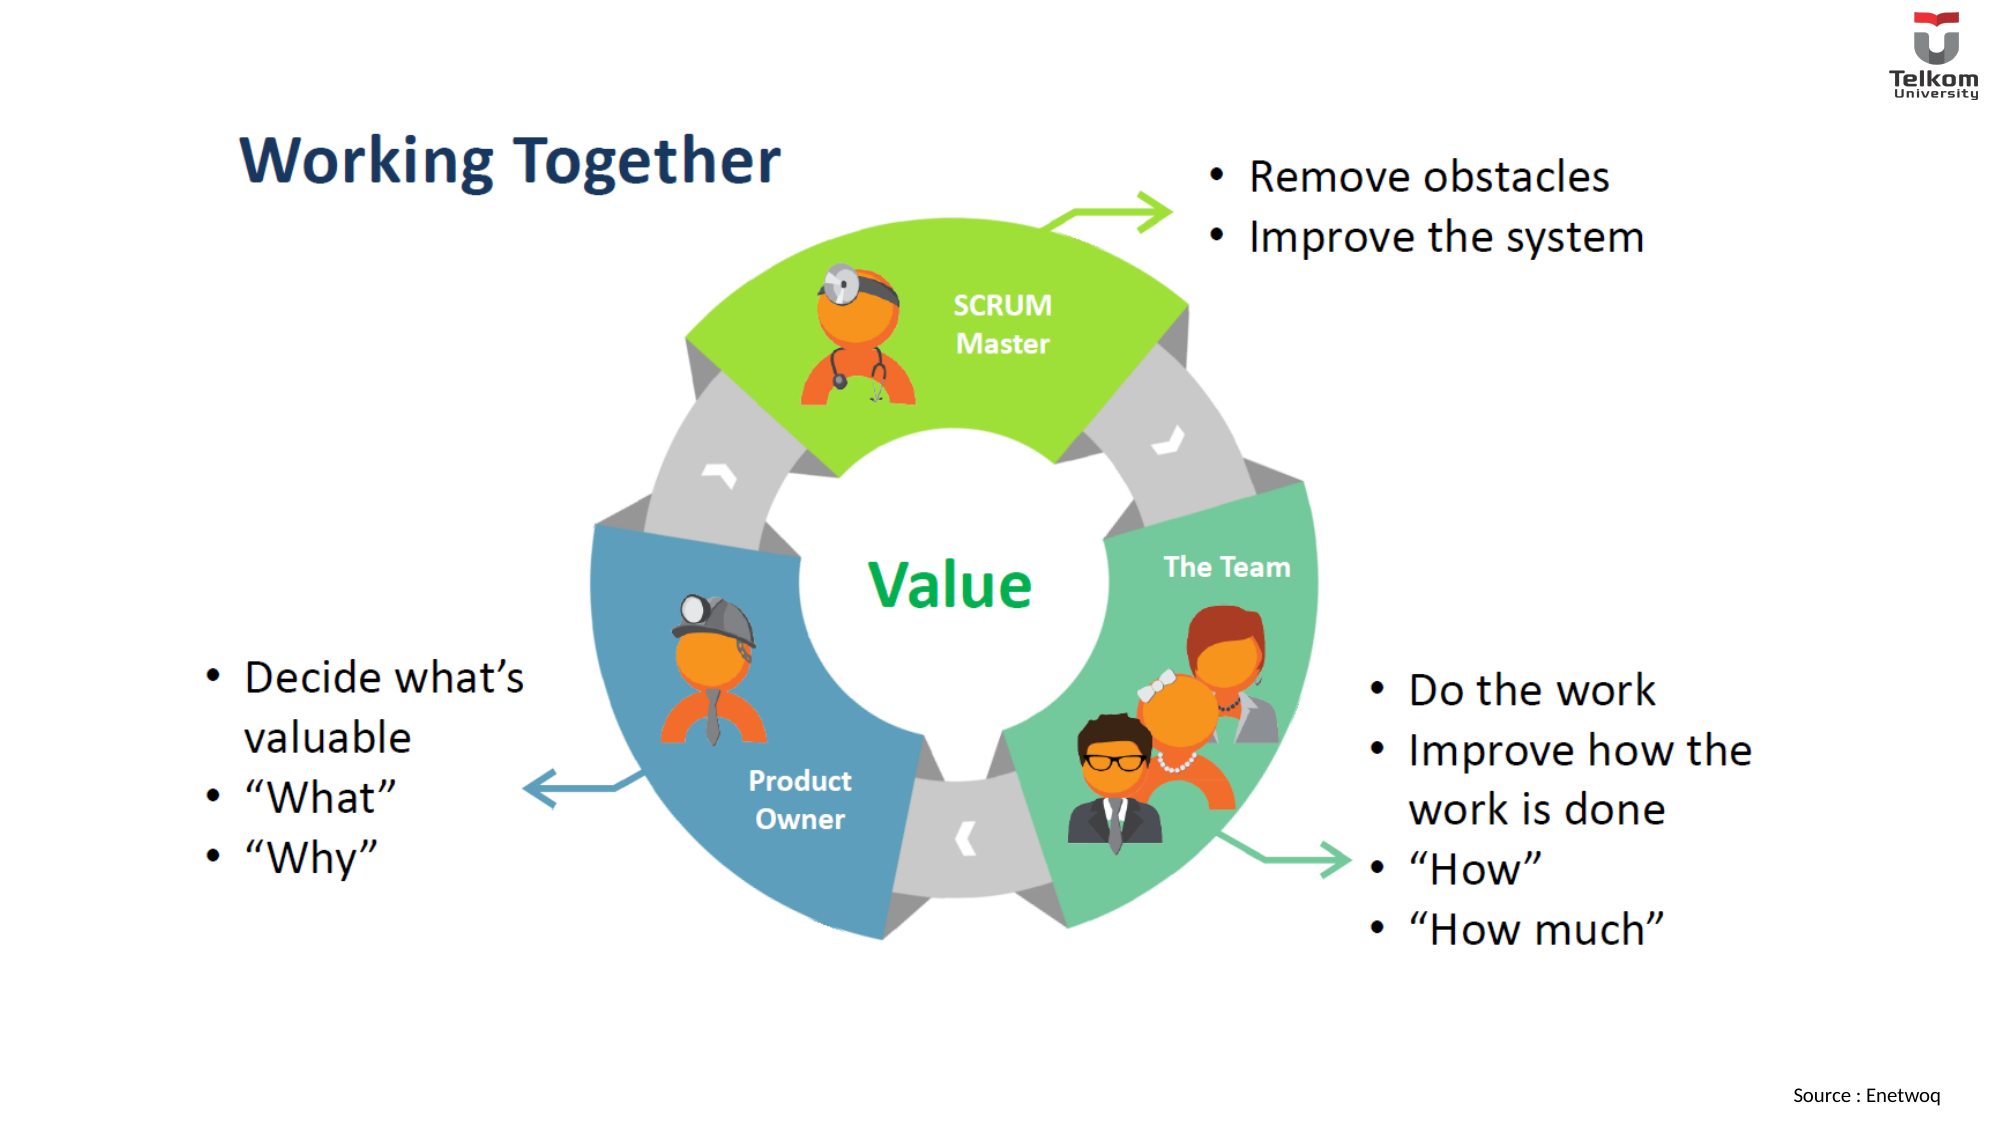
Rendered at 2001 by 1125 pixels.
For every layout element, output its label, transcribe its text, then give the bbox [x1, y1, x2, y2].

picture [180, 105, 1820, 1020]
text_box Source : Enetwoq [1778, 1074, 1977, 1115]
picture [1889, 12, 1978, 100]
